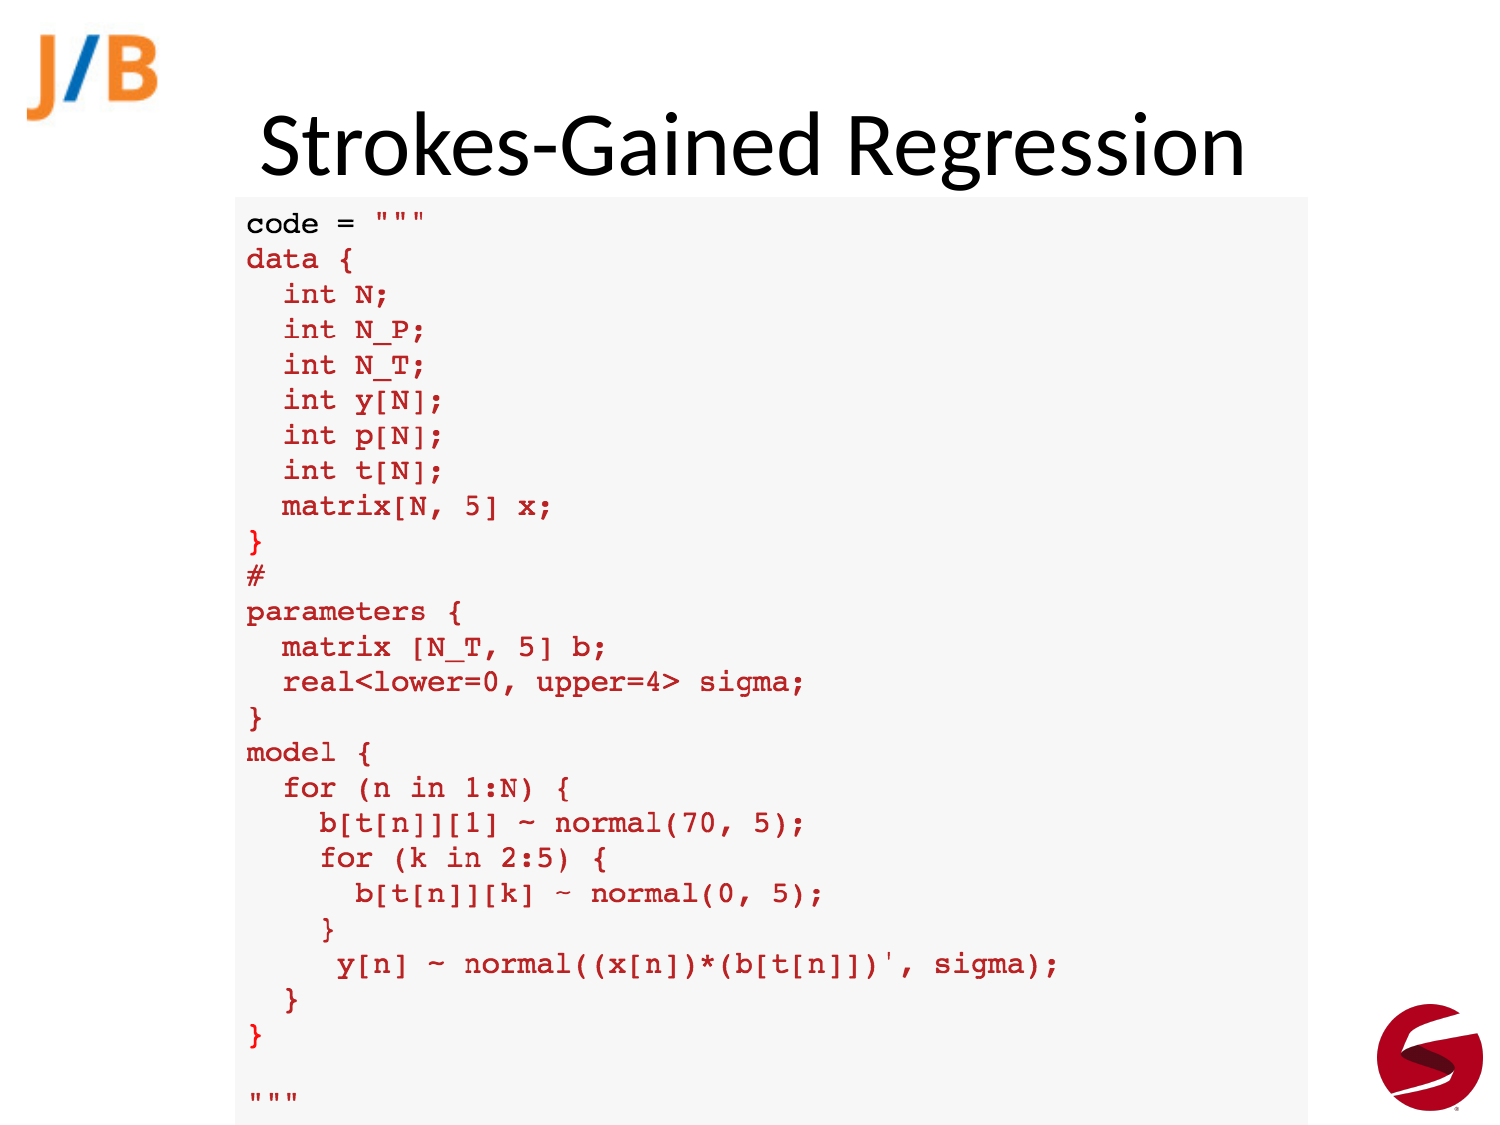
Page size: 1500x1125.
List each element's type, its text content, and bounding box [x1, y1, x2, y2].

picture [235, 197, 1309, 1125]
title Strokes-Gained Regression [131, 45, 1378, 233]
picture [26, 22, 180, 129]
picture [1377, 1004, 1483, 1111]
